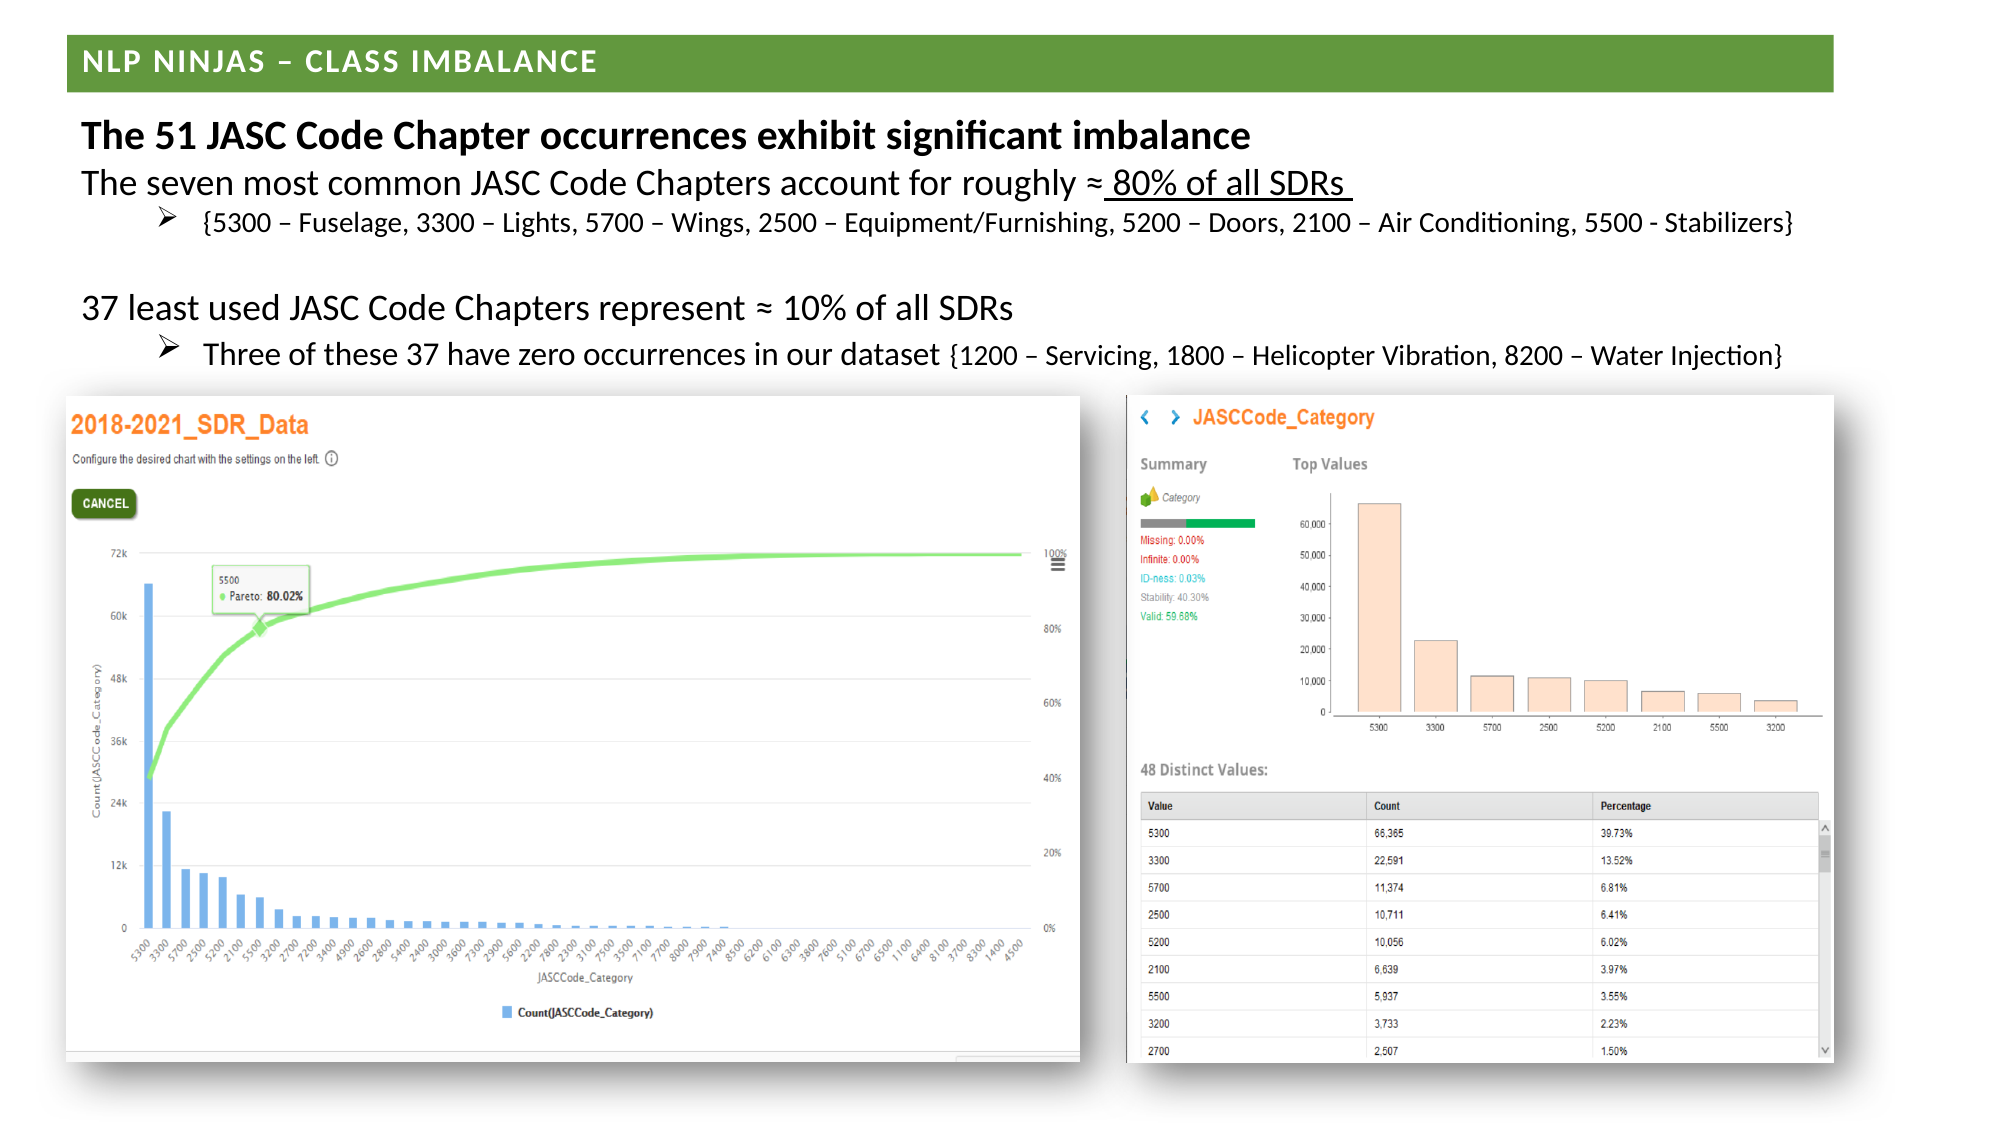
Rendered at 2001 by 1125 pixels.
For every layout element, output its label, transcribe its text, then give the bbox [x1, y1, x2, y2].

list NLP NINJAS – CLASS IMBALANCE [67, 34, 1834, 93]
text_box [66, 395, 1834, 1063]
text_box The 51 JASC Code Chapter occurrences exhibit significant imbalance The seven most common JASC Code Chapters account for roughly ≈ 80% of all SDRs {5300 – Fuselage, 3300 – Lights, 5700 – Wings, 2500 – Equipment/Furnishing, 5200 – Doors, 2100 – Air Conditioning, 5500 - Stabilizers} 37 least used JASC Code Chapters represent ≈ 10% of all SDRs Three of these 37 have zero occurrences in our dataset {1200 – Servicing, 1800 – Helicopter Vibration, 8200 – Water Injection} [66, 100, 1834, 395]
